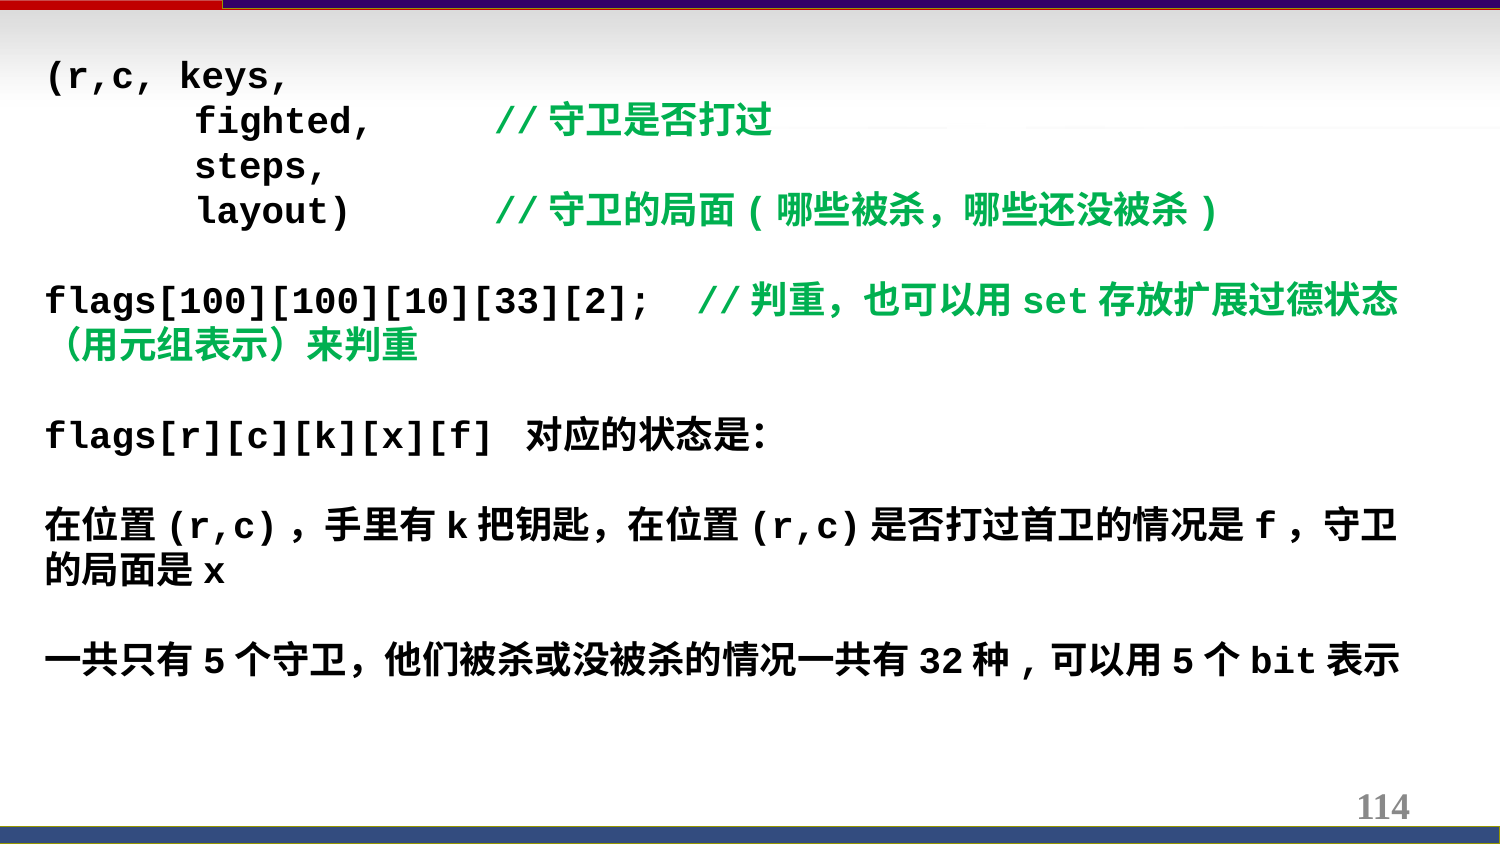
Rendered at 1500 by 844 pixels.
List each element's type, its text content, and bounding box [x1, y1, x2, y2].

picture [0, 10, 1500, 129]
text_box (r,c, keys, fighted, //守卫是否打过 steps, layout) //守卫的局面(哪些被杀，哪些还没被杀) flags[100][100][10][33][2]; //判重，也可以用set存放扩展过德状态（用元组表示）来判重 flags[r][c][k][x][f] 对应的状态是： 在位置(r,c)，手里有k把钥匙，在位置(r,c)是否打过首卫的情况是f，守卫的局面是x 一共只有5个守卫，他们被杀或没被杀的情况一共有32种,可以用5个bit表示 [29, 43, 1447, 689]
